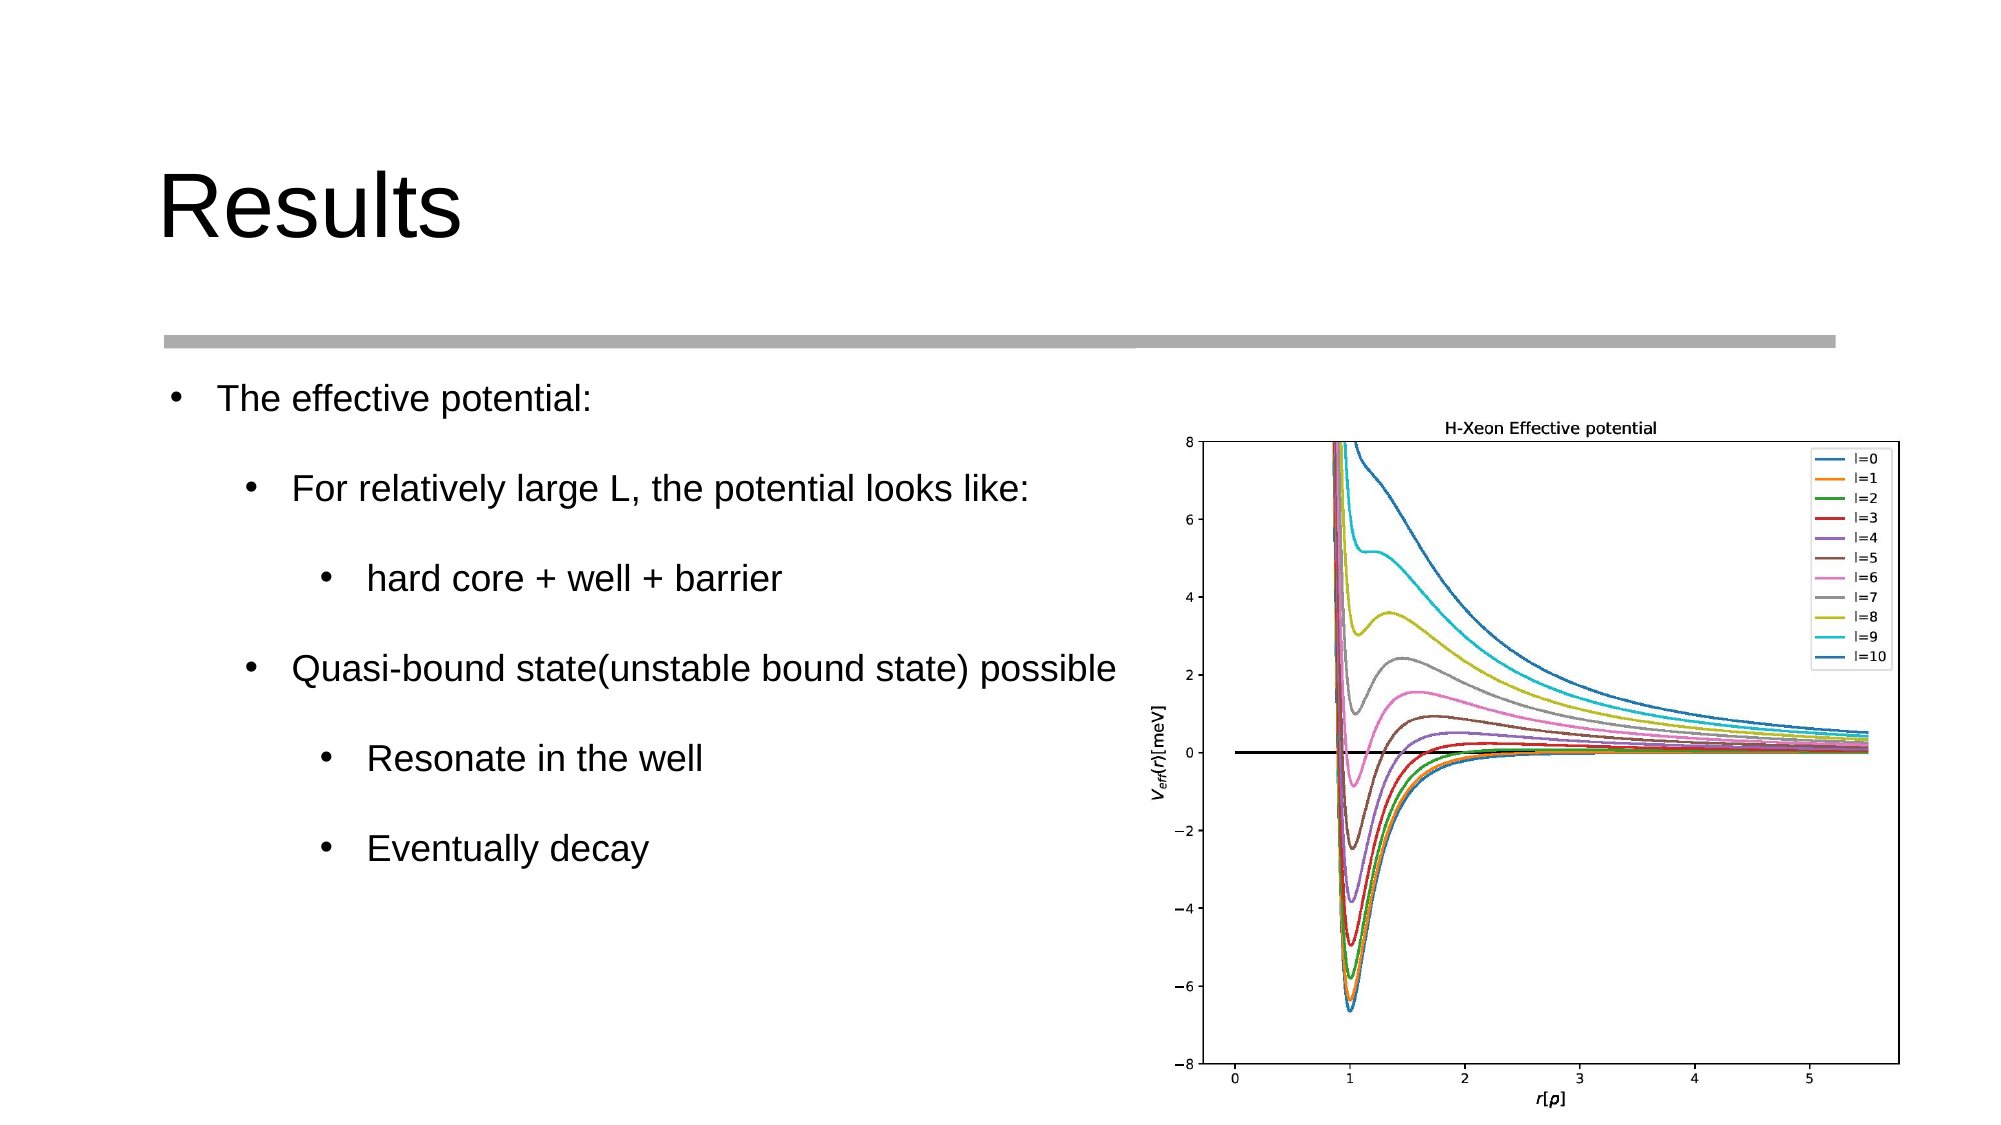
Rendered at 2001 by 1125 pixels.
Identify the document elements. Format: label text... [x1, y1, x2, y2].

picture [1136, 348, 1913, 1125]
title Results [142, 99, 1858, 317]
text_box [163, 334, 1837, 349]
text_box The effective potential: For relatively large L, the potential looks like: hard core + well + barrier Quasi-bound state(unstable bound state) possible Resonate in the well Eventually decay [155, 366, 1136, 967]
